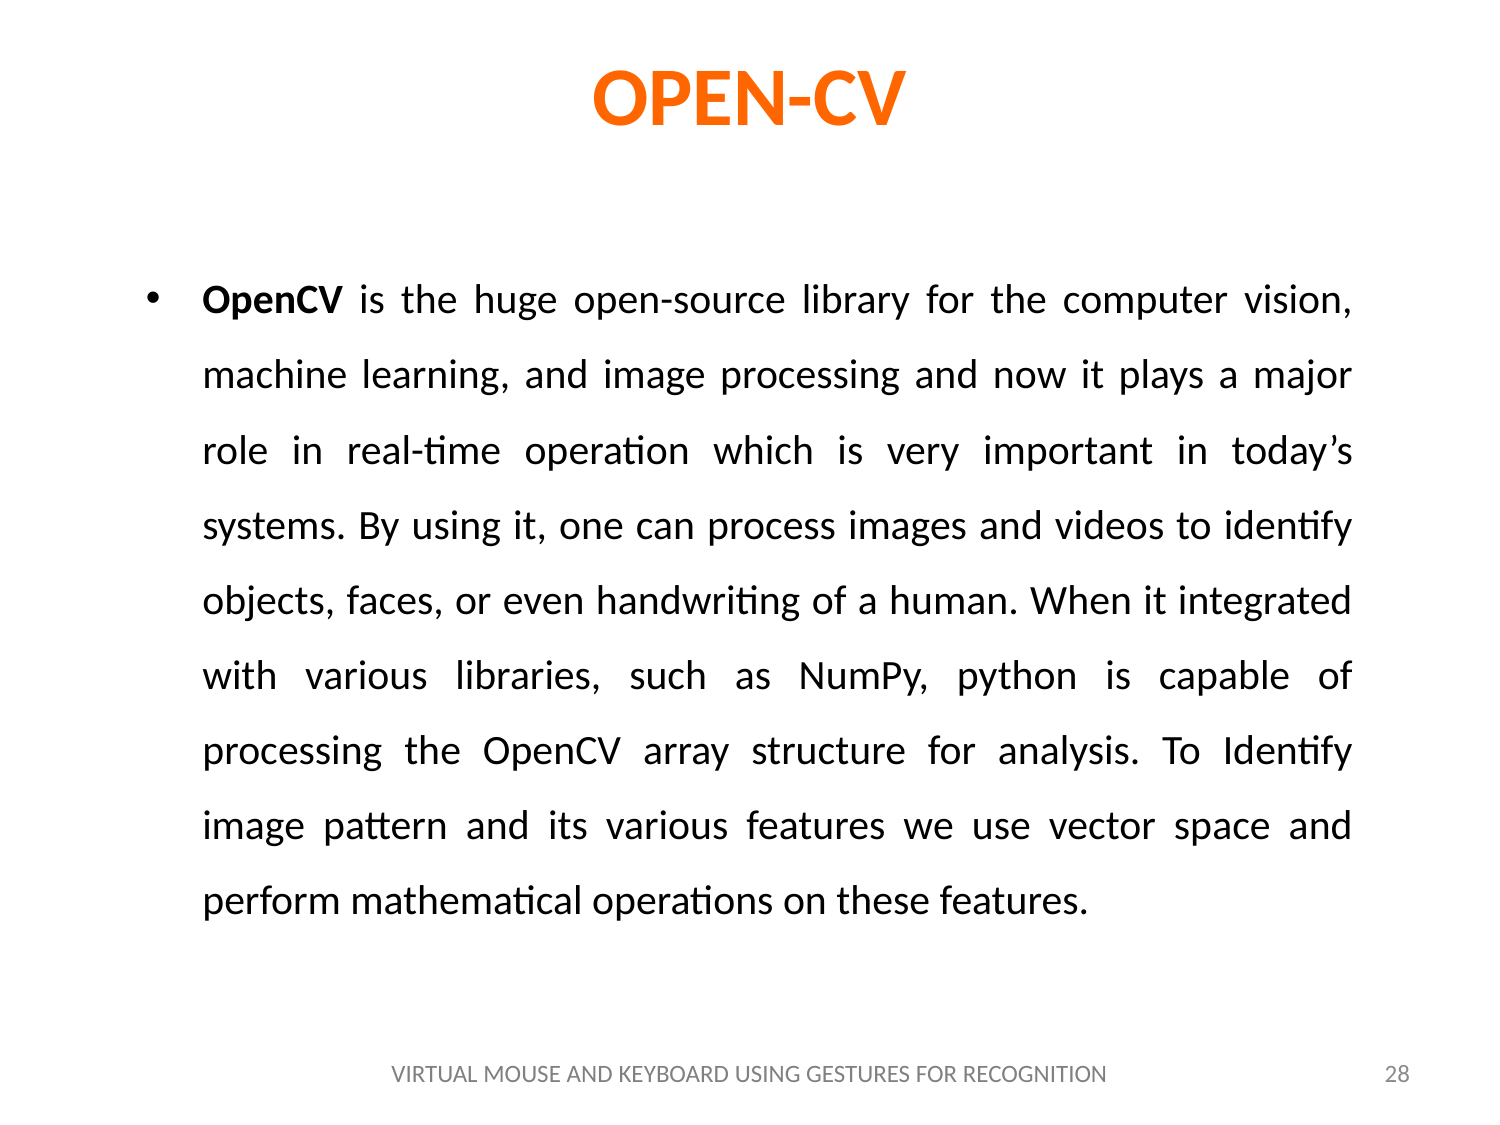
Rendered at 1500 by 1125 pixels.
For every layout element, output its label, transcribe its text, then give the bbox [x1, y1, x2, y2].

list OpenCV is the huge open-source library for the computer vision, machine learning, and image processing and now it plays a major role in real-time operation which is very important in today’s systems. By using it, one can process images and videos to identify objects, faces, or even handwriting of a human. When it integrated with various libraries, such as NumPy, python is capable of processing the OpenCV array structure for analysis. To Identify image pattern and its various features we use vector space and perform mathematical operations on these features. [130, 239, 1369, 1125]
footer VIRTUAL MOUSE AND KEYBOARD USING GESTURES FOR RECOGNITION [356, 1042, 1074, 1103]
title OPEN-CV [74, 0, 1425, 186]
slide_number 28 [1074, 1042, 1425, 1103]
